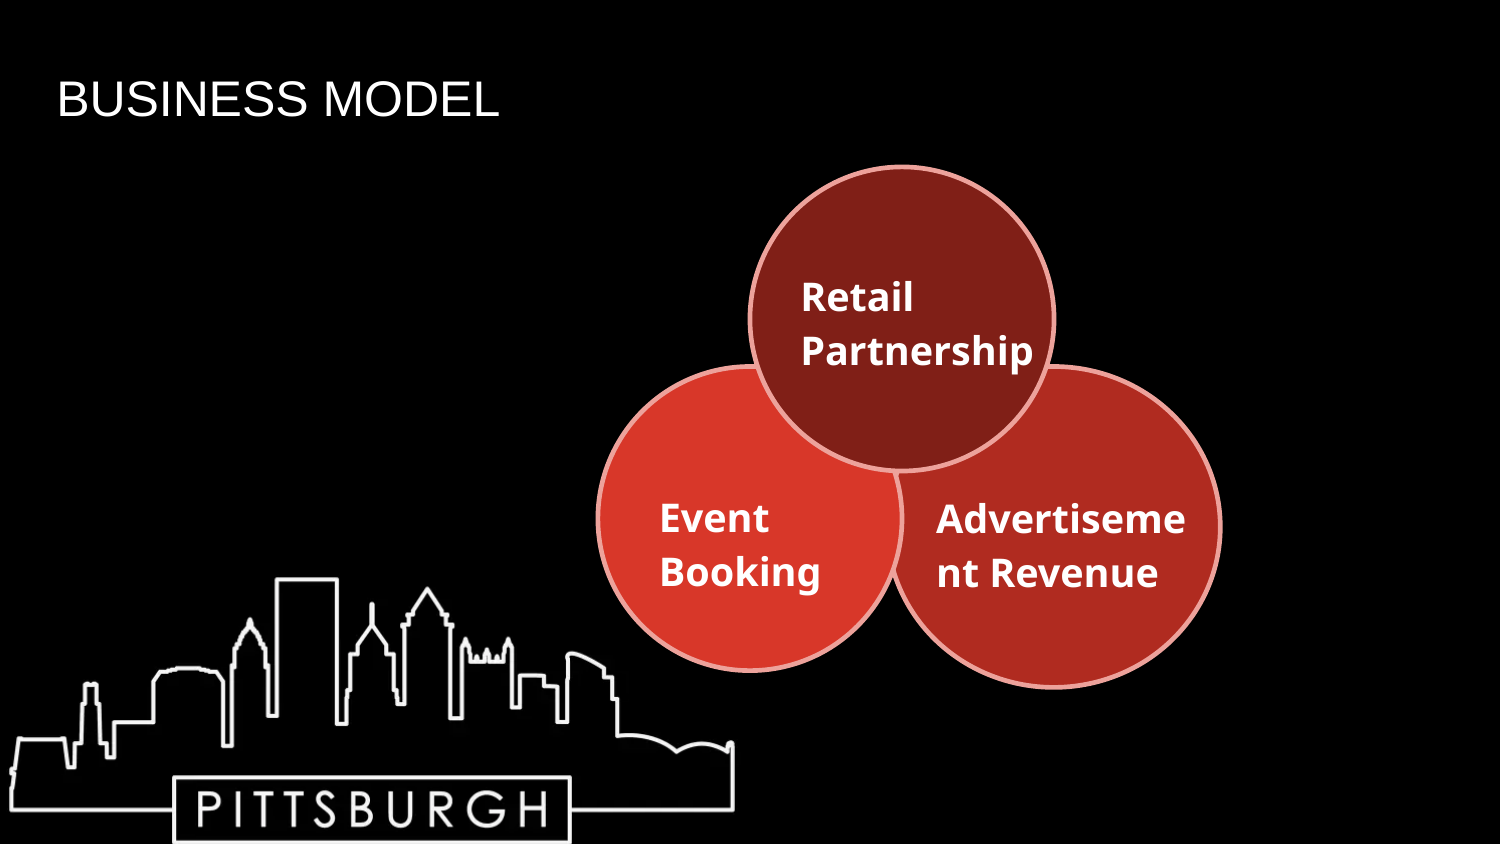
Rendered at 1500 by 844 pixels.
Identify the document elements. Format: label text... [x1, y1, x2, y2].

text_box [597, 366, 903, 671]
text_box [749, 166, 1055, 472]
title BUSINESS MODEL [51, 72, 1449, 167]
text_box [886, 366, 1221, 688]
picture [0, 571, 742, 844]
